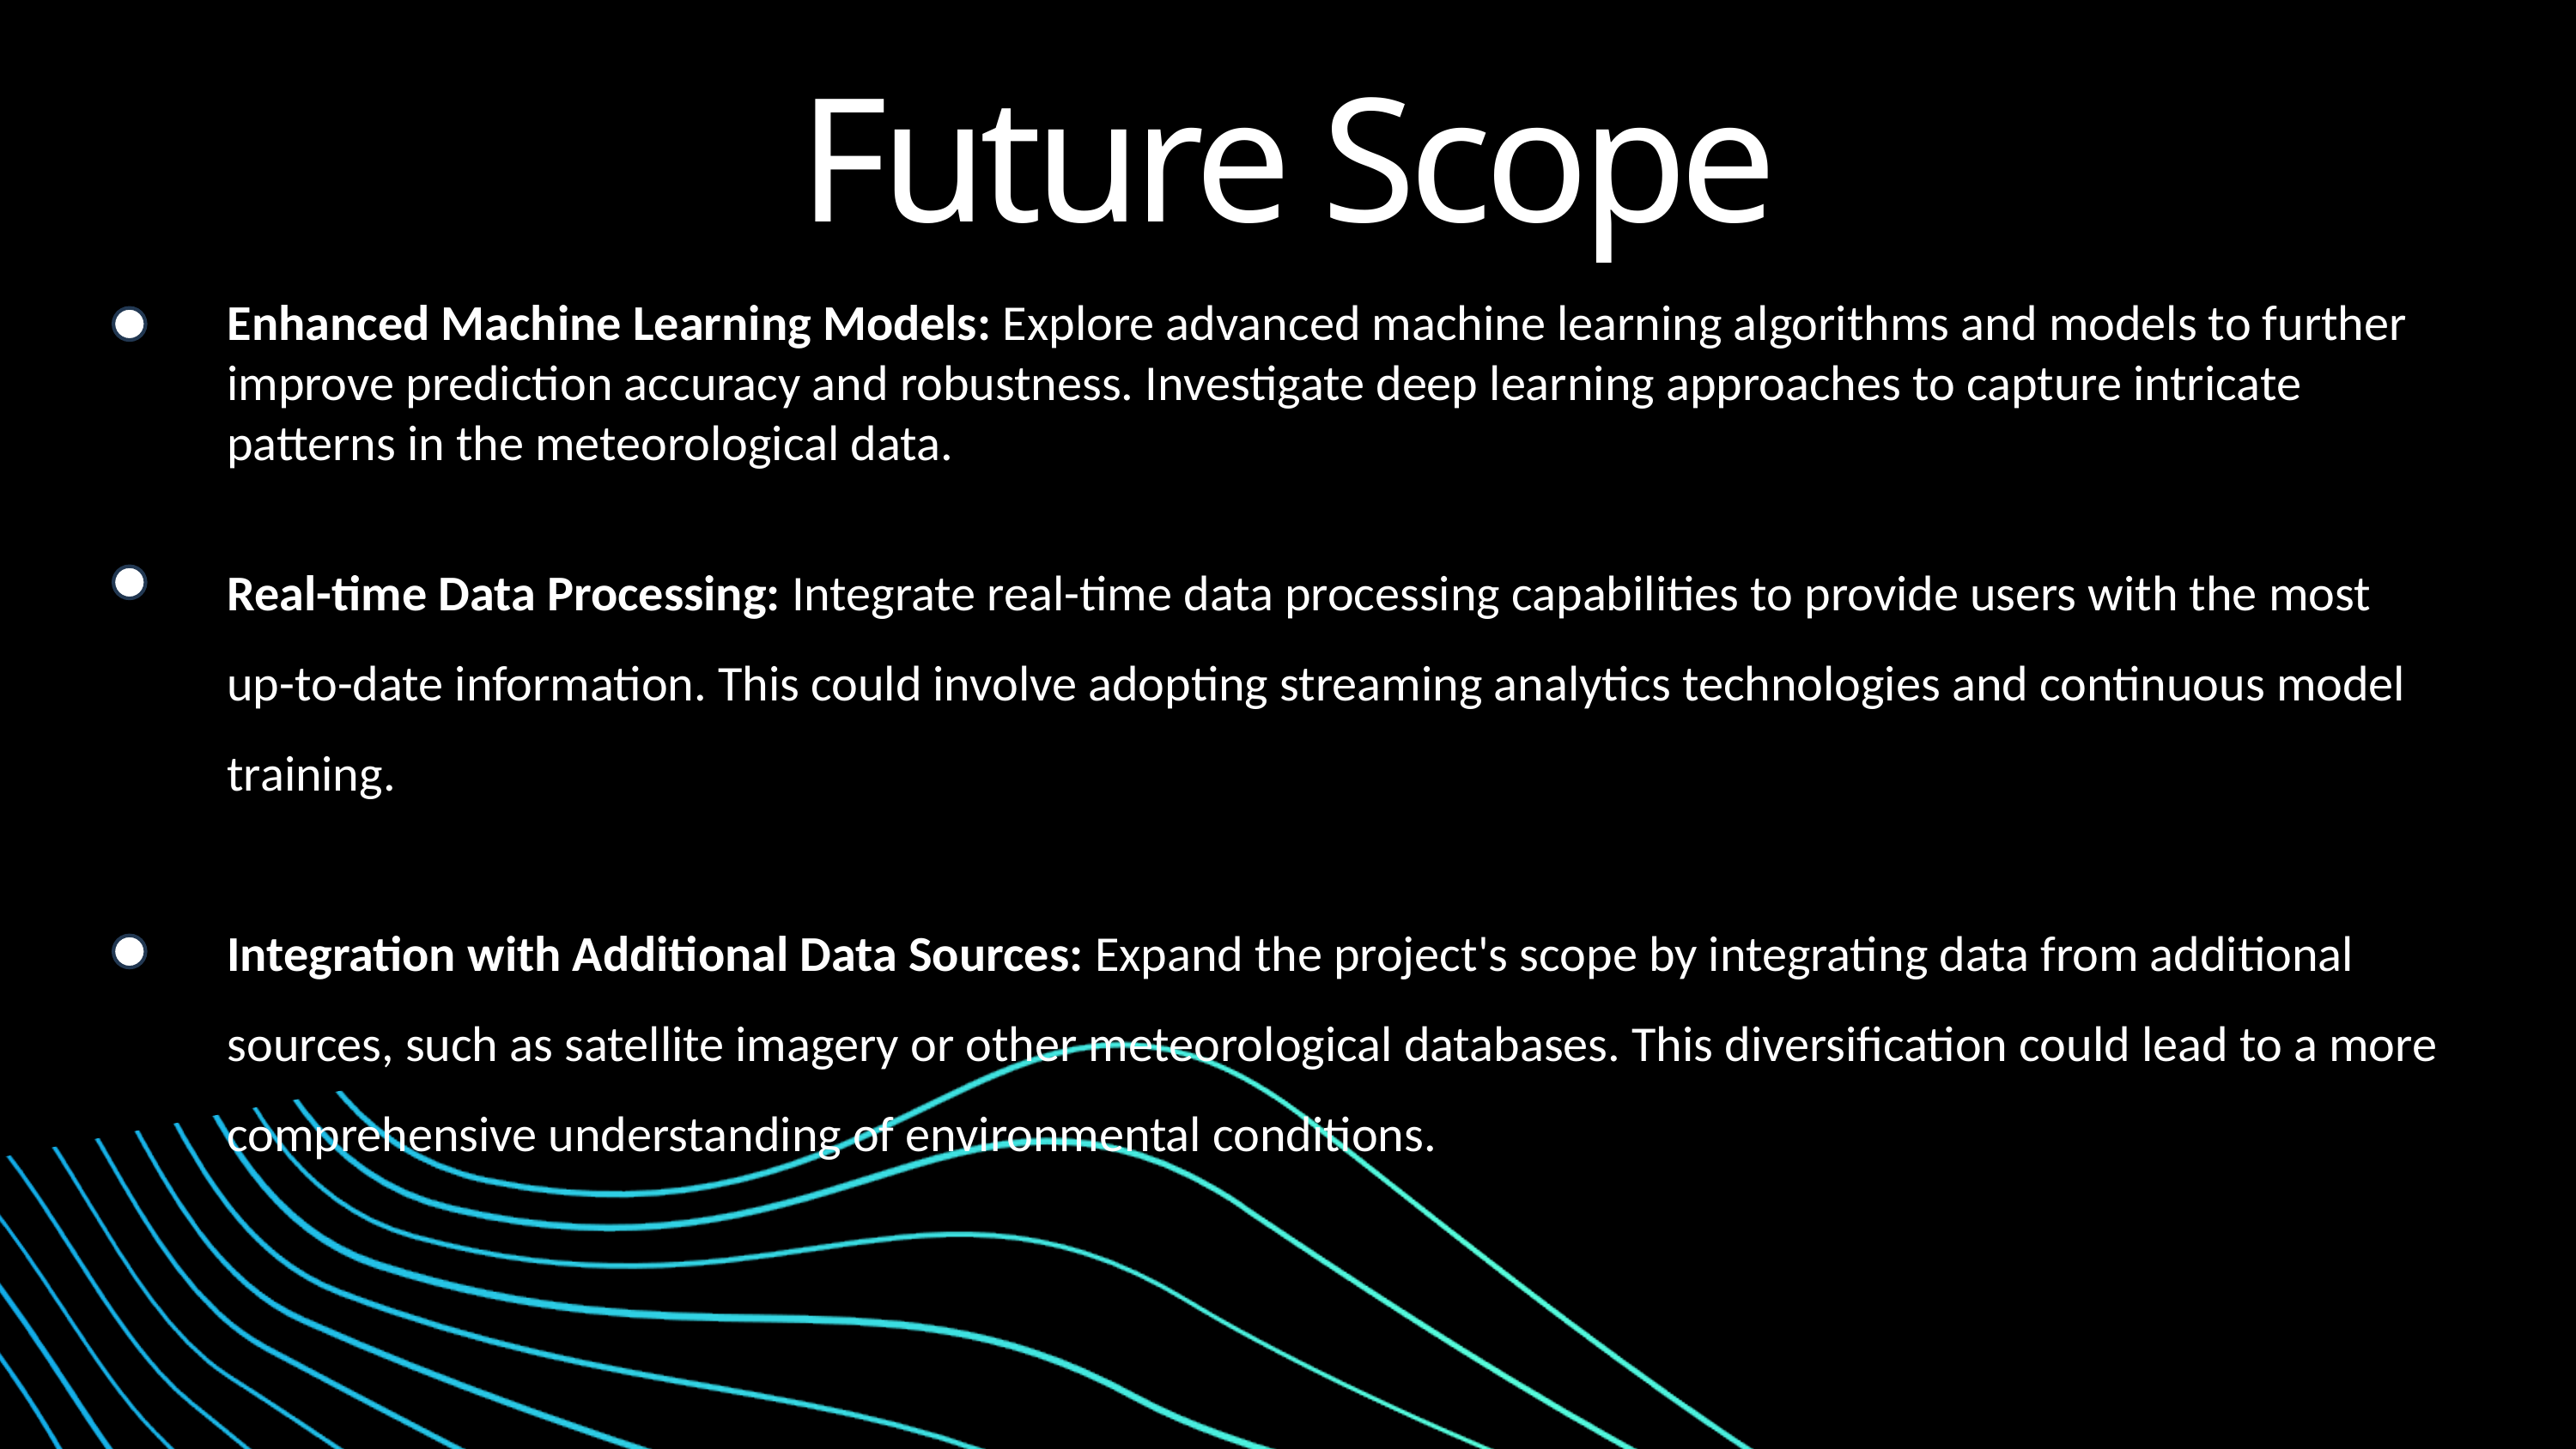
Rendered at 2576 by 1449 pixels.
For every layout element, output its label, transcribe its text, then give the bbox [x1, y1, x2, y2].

text_box [111, 306, 148, 343]
text_box [111, 564, 148, 601]
text_box Enhanced Machine Learning Models: Explore advanced machine learning algorithms and models to further improve prediction accuracy and robustness. Investigate deep learning approaches to capture intricate patterns in the meteorological data. Real-time Data Processing: Integrate real-time data processing capabilities to provide users with the most up-to-date information. This could involve adopting streaming analytics technologies and continuous model training. Integration with Additional Data Sources: Expand the project's scope by integrating data from additional sources, such as satellite imagery or other meteorological databases. This diversification could lead to a more comprehensive understanding of environmental conditions. [214, 284, 2458, 1323]
text_box [111, 933, 148, 970]
text_box Future Scope [3, 0, 2573, 257]
text_box [0, 652, 2576, 1449]
